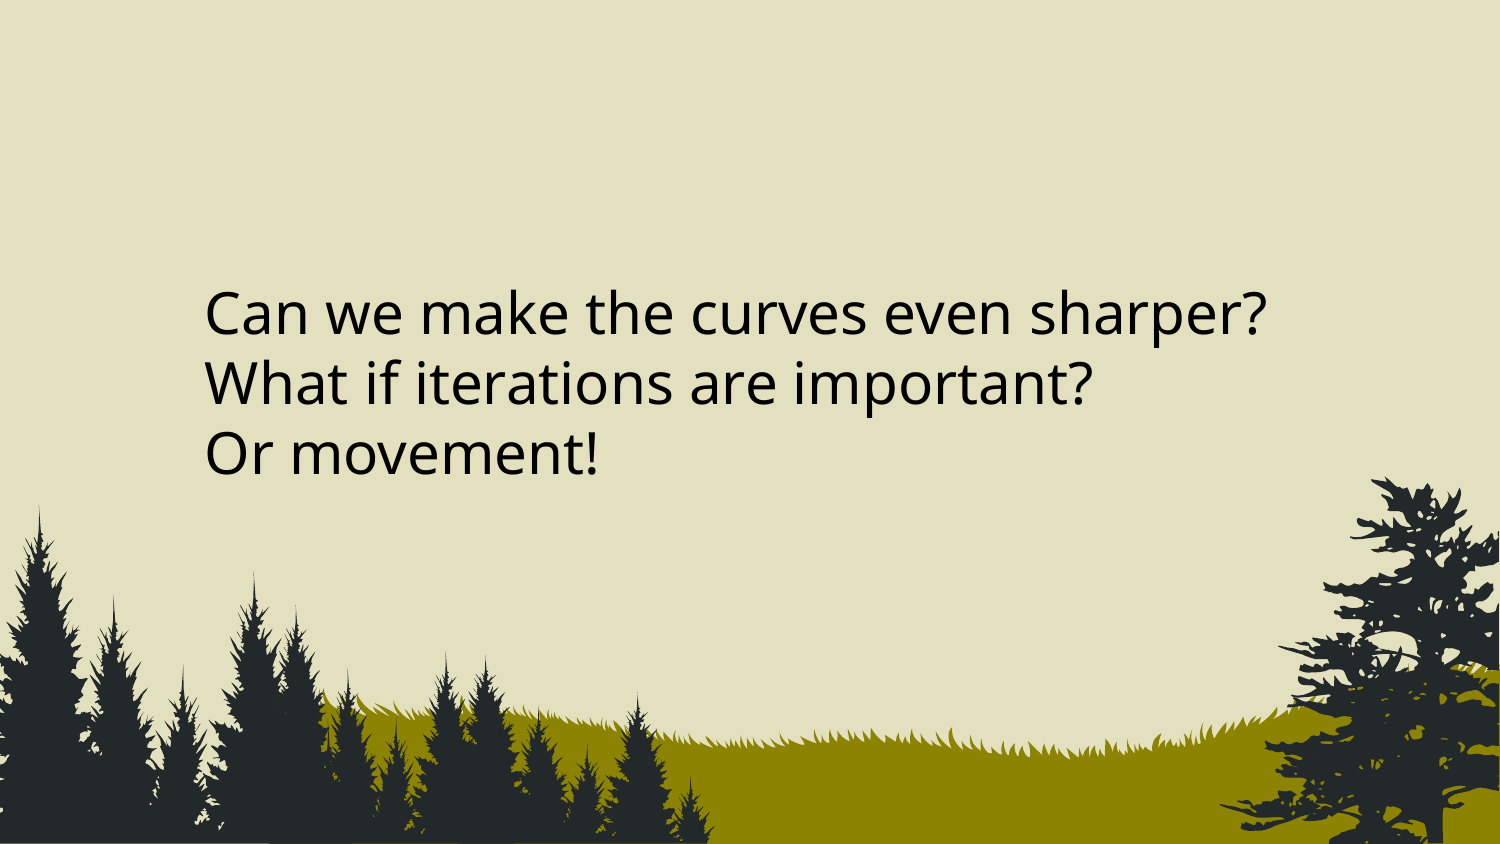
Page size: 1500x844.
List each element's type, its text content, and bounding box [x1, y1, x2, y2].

text_box Can we make the curves even sharper? What if iterations are important? Or movement! [189, 268, 1310, 494]
